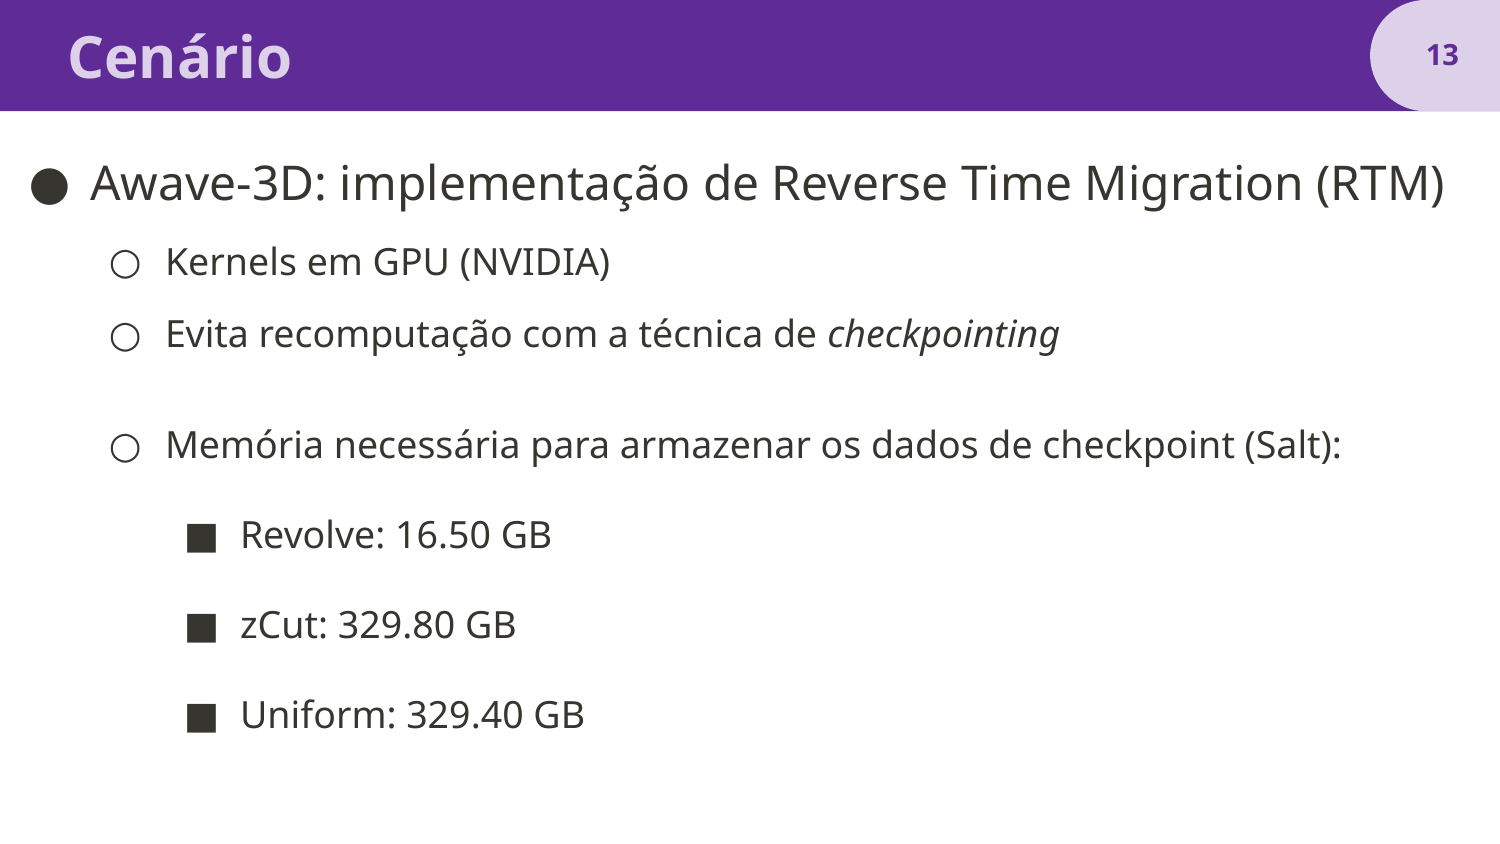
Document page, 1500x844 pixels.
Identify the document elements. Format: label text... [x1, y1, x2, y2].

slide_number ‹#› [1370, 0, 1500, 112]
list Awave-3D: implementação de Reverse Time Migration (RTM) Kernels em GPU (NVIDIA) Evita recomputação com a técnica de checkpointing Memória necessária para armazenar os dados de checkpoint (Salt): Revolve: 16.50 GB zCut: 329.80 GB Uniform: 329.40 GB [0, 128, 1492, 768]
title Cenário [0, 0, 1305, 112]
